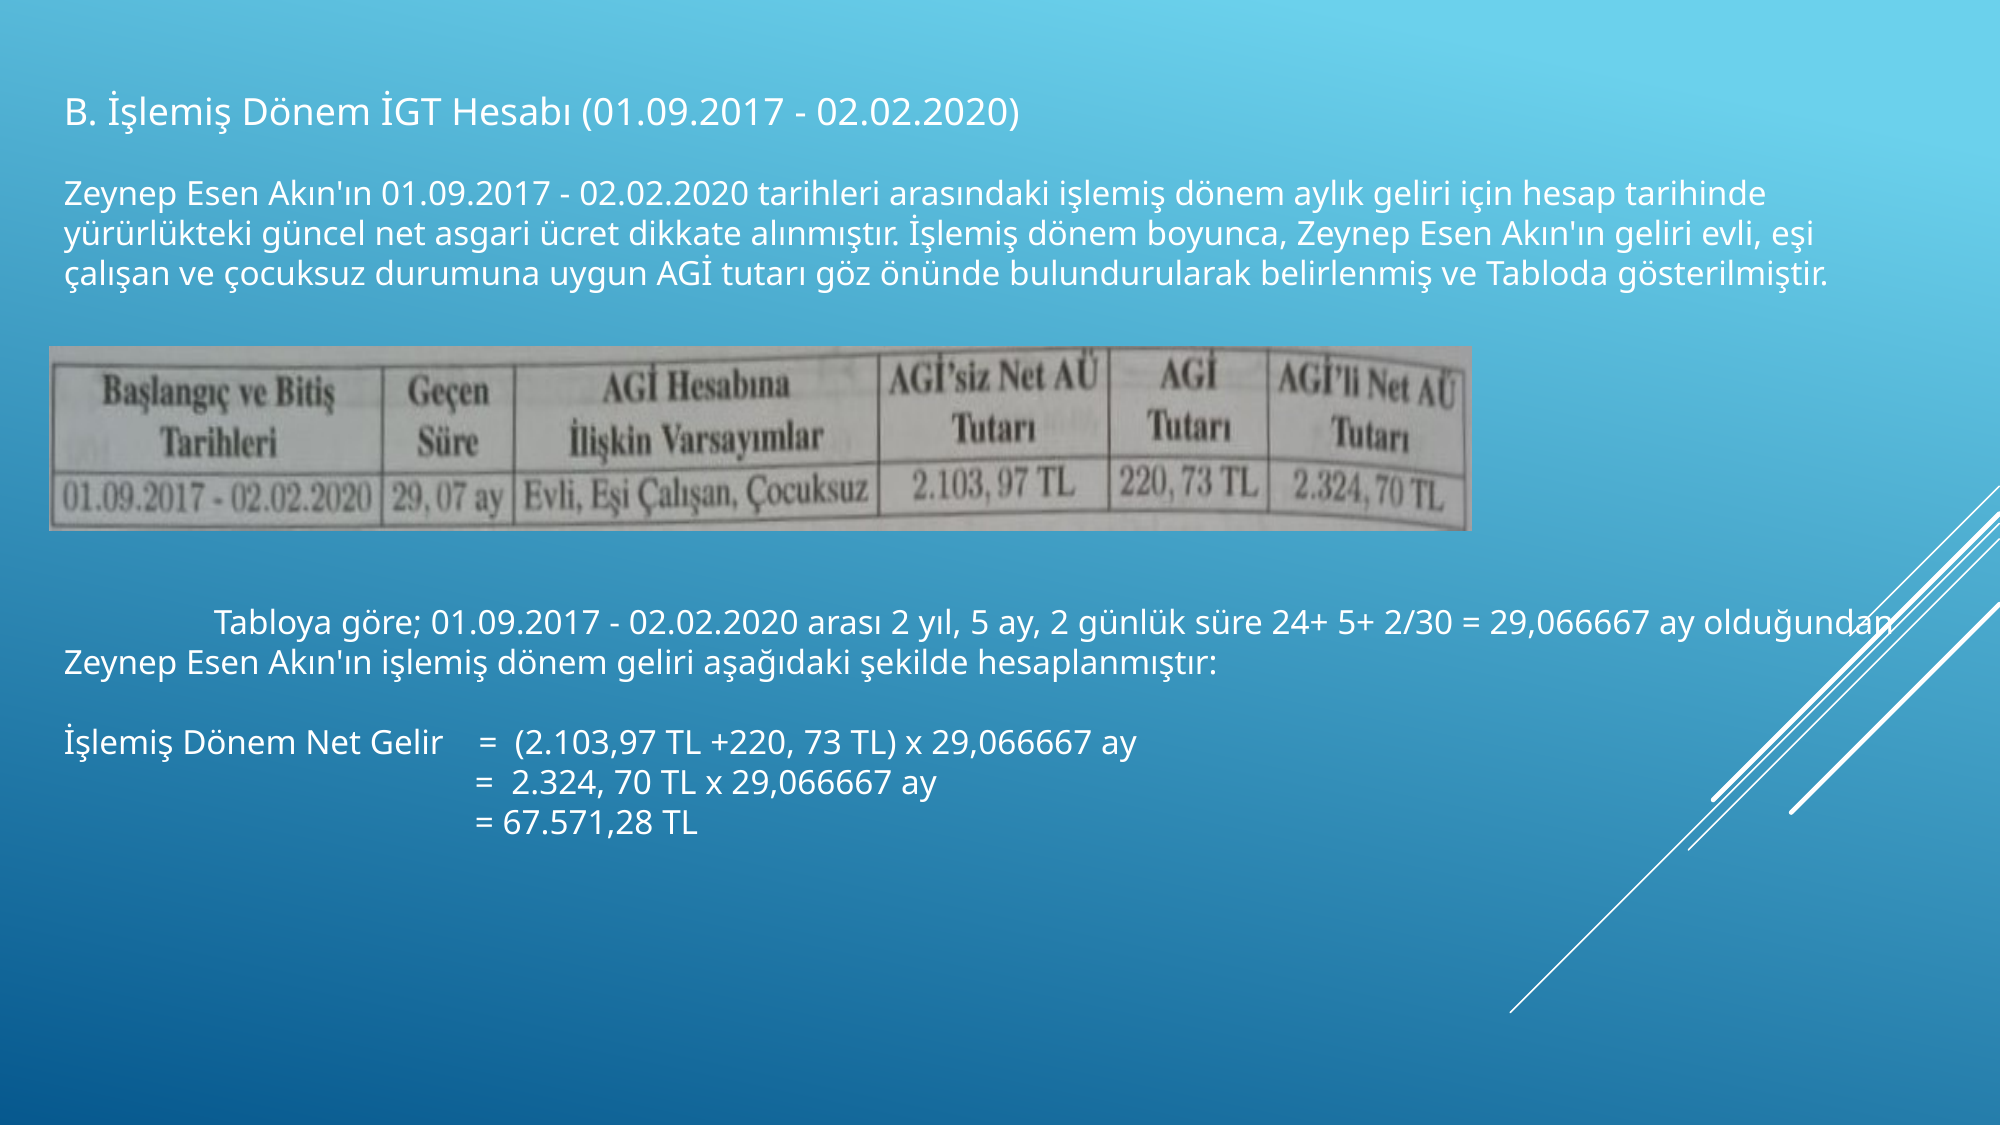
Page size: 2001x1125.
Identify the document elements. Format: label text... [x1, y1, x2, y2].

text_box B. İşlemiş Dönem İGT Hesabı (01.09.2017 - 02.02.2020) Zeynep Esen Akın'ın 01.09.2017 - 02.02.2020 tarihleri arasındaki işlemiş dönem aylık geliri için hesap tarihinde yürürlükteki güncel net asgari ücret dikkate alınmıştır. İşlemiş dönem boyunca, Zeynep Esen Akın'ın geliri evli, eşi çalışan ve çocuksuz durumuna uygun AGİ tutarı göz önünde bulundurularak belirlenmiş ve Tabloda gösterilmiştir. [49, 80, 1925, 345]
text_box Tabloya göre; 01.09.2017 - 02.02.2020 arası 2 yıl, 5 ay, 2 günlük süre 24+ 5+ 2/30 = 29,066667 ay olduğundan Zeynep Esen Akın'ın işlemiş dönem geliri aşağıdaki şekilde hesaplanmıştır: İşlemiş Dönem Net Gelir = (2.103,97 TL +220, 73 TL) x 29,066667 ay = 2.324, 70 TL x 29,066667 ay = 67.571,28 TL [49, 594, 1925, 894]
picture [48, 345, 1472, 531]
